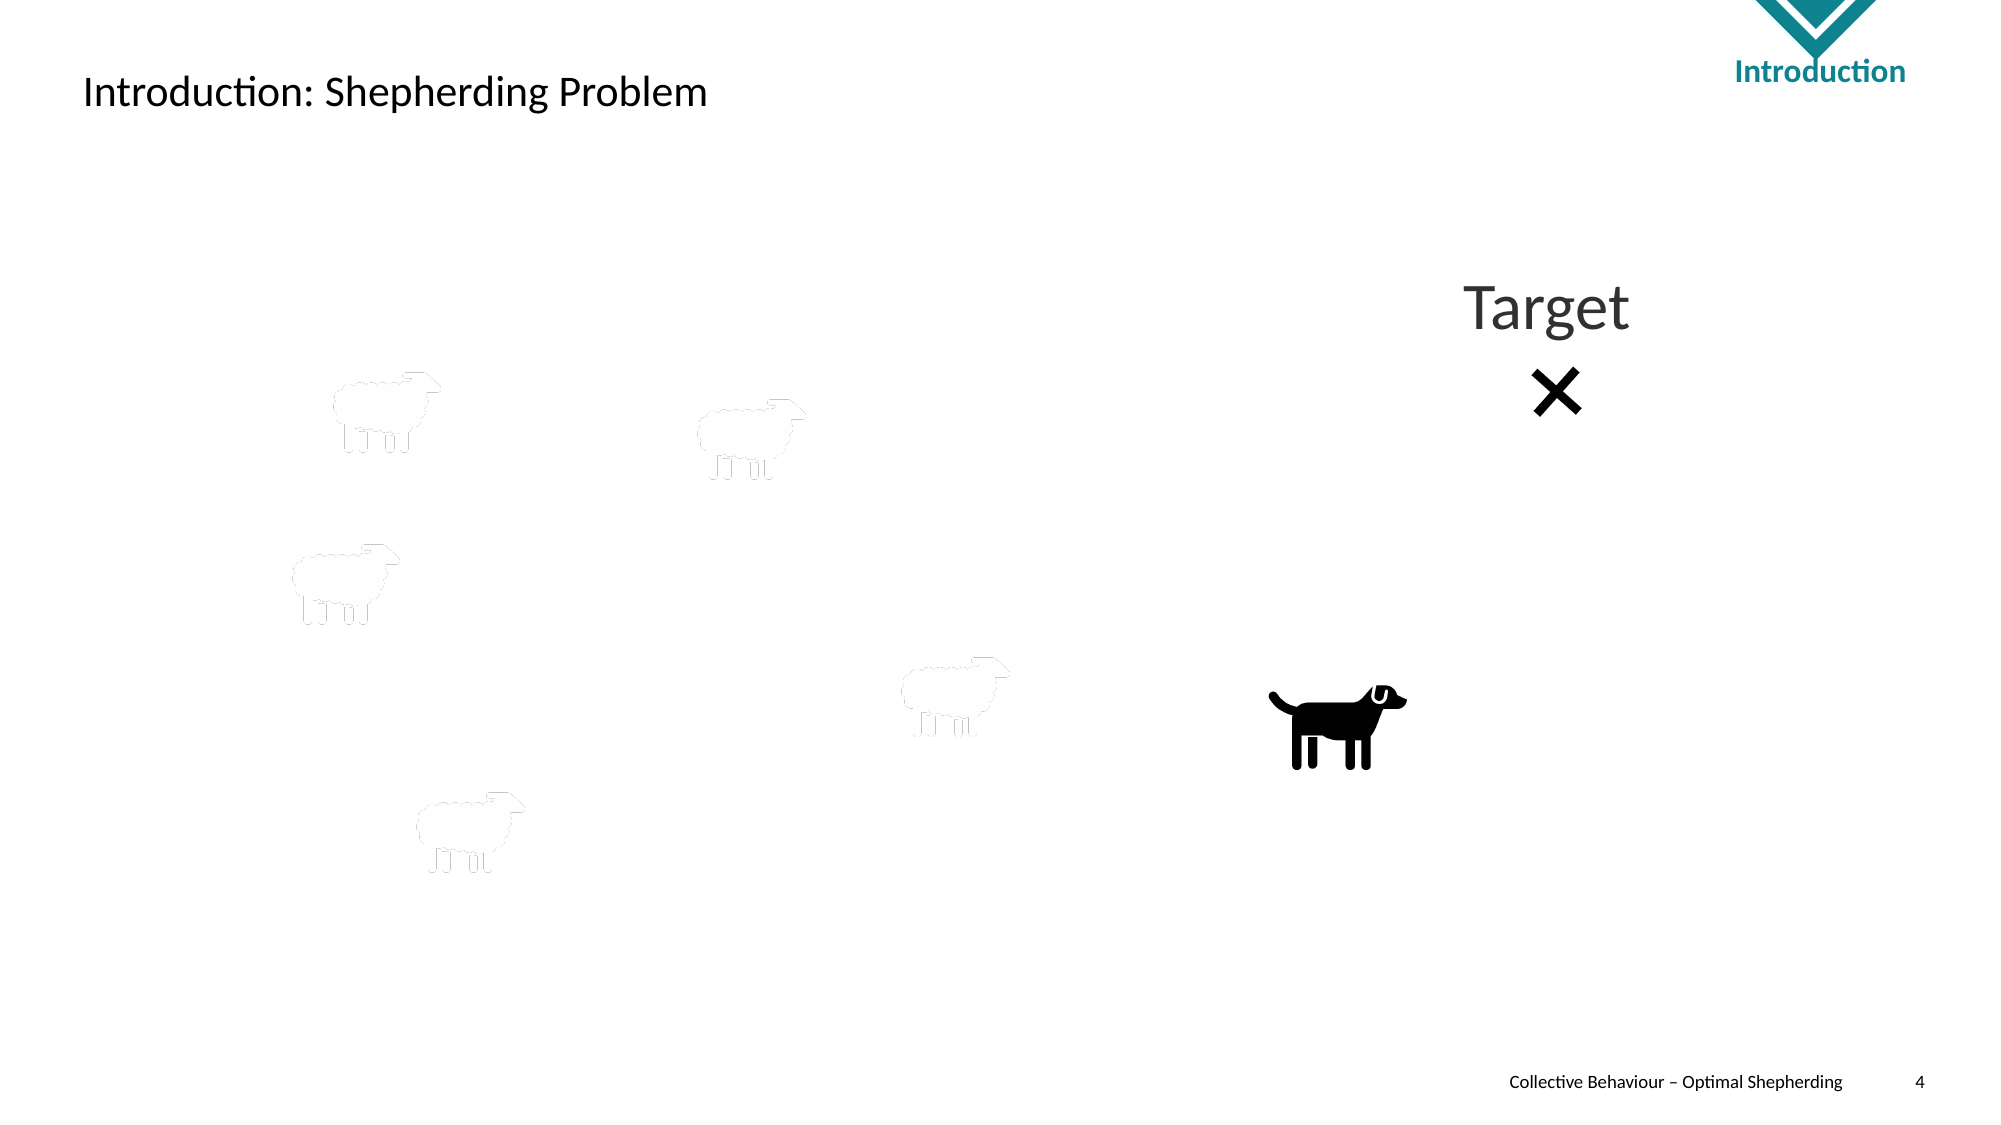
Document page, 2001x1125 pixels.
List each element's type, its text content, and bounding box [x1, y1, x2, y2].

picture [887, 628, 1024, 766]
picture [318, 344, 456, 481]
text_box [1684, 0, 1948, 61]
picture [1262, 652, 1414, 803]
text_box Target [1463, 263, 1752, 344]
title Introduction: Shepherding Problem [82, 62, 1917, 178]
text_box Introduction [1643, 0, 1998, 166]
picture [402, 764, 539, 901]
picture [683, 371, 820, 508]
picture [1507, 344, 1606, 442]
picture [277, 516, 415, 653]
